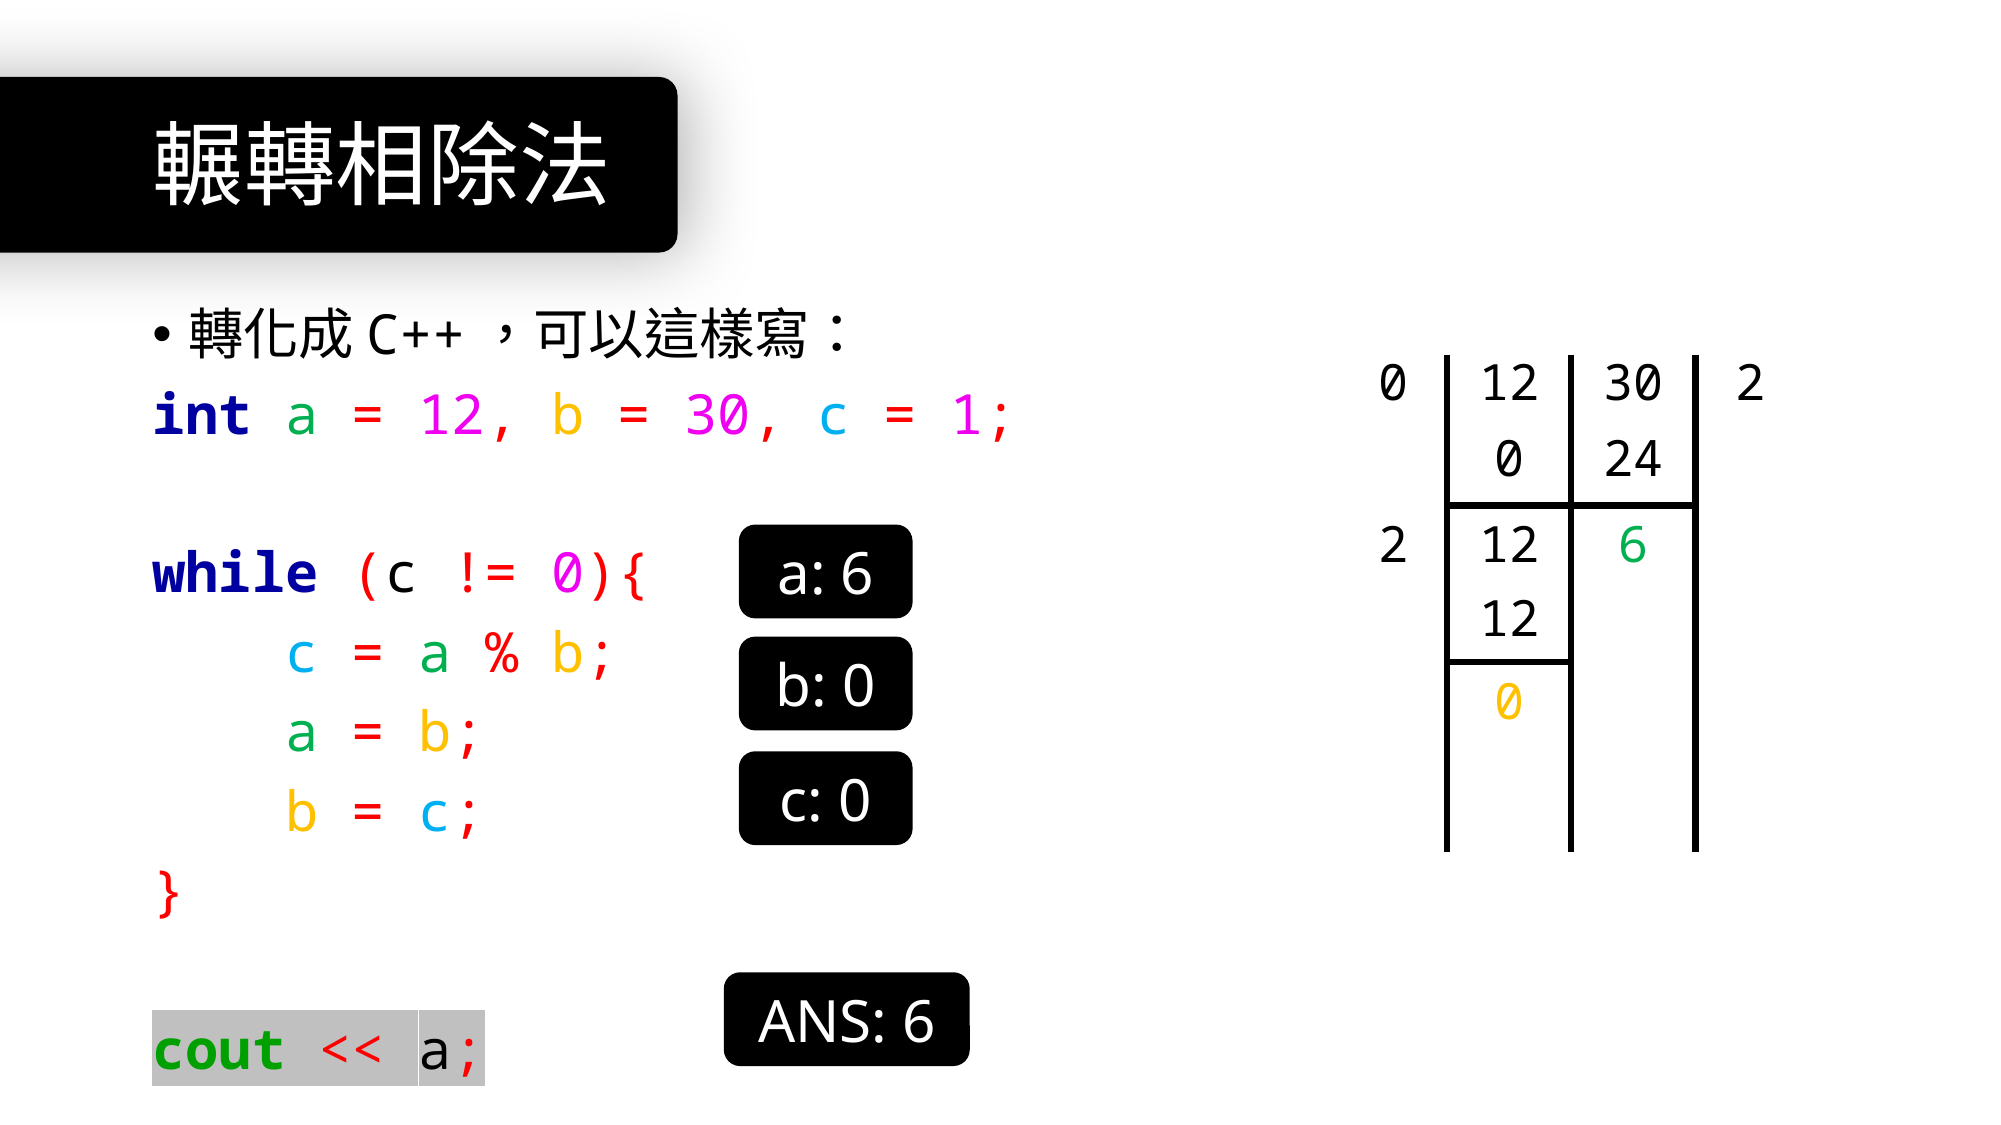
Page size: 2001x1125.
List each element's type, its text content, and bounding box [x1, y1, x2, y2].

text_box ANS: 6 [723, 972, 970, 1067]
text_box 0 [1464, 662, 1555, 737]
text_box 30 [1588, 342, 1679, 418]
text_box 12 [1464, 506, 1555, 578]
text_box 2 [1355, 505, 1432, 581]
text_box a: 6 [738, 524, 913, 619]
text_box 0 [1464, 418, 1555, 494]
text_box b: 0 [738, 636, 913, 731]
text_box 24 [1588, 418, 1679, 494]
text_box 12 [1464, 578, 1555, 654]
title 輾轉相除法 [137, 59, 1863, 278]
text_box c: 0 [738, 751, 913, 846]
text_box [0, 76, 137, 253]
text_box 0 [1355, 342, 1432, 418]
text_box 12 [1464, 342, 1555, 418]
text_box 2 [1712, 342, 1789, 418]
text_box 6 [1588, 506, 1679, 581]
list 轉化成C++，可以這樣寫： int a = 12, b = 30, c = 1; while (c != 0){ c = a % b; a = b; b = c; } cout << a; [137, 299, 1863, 1093]
